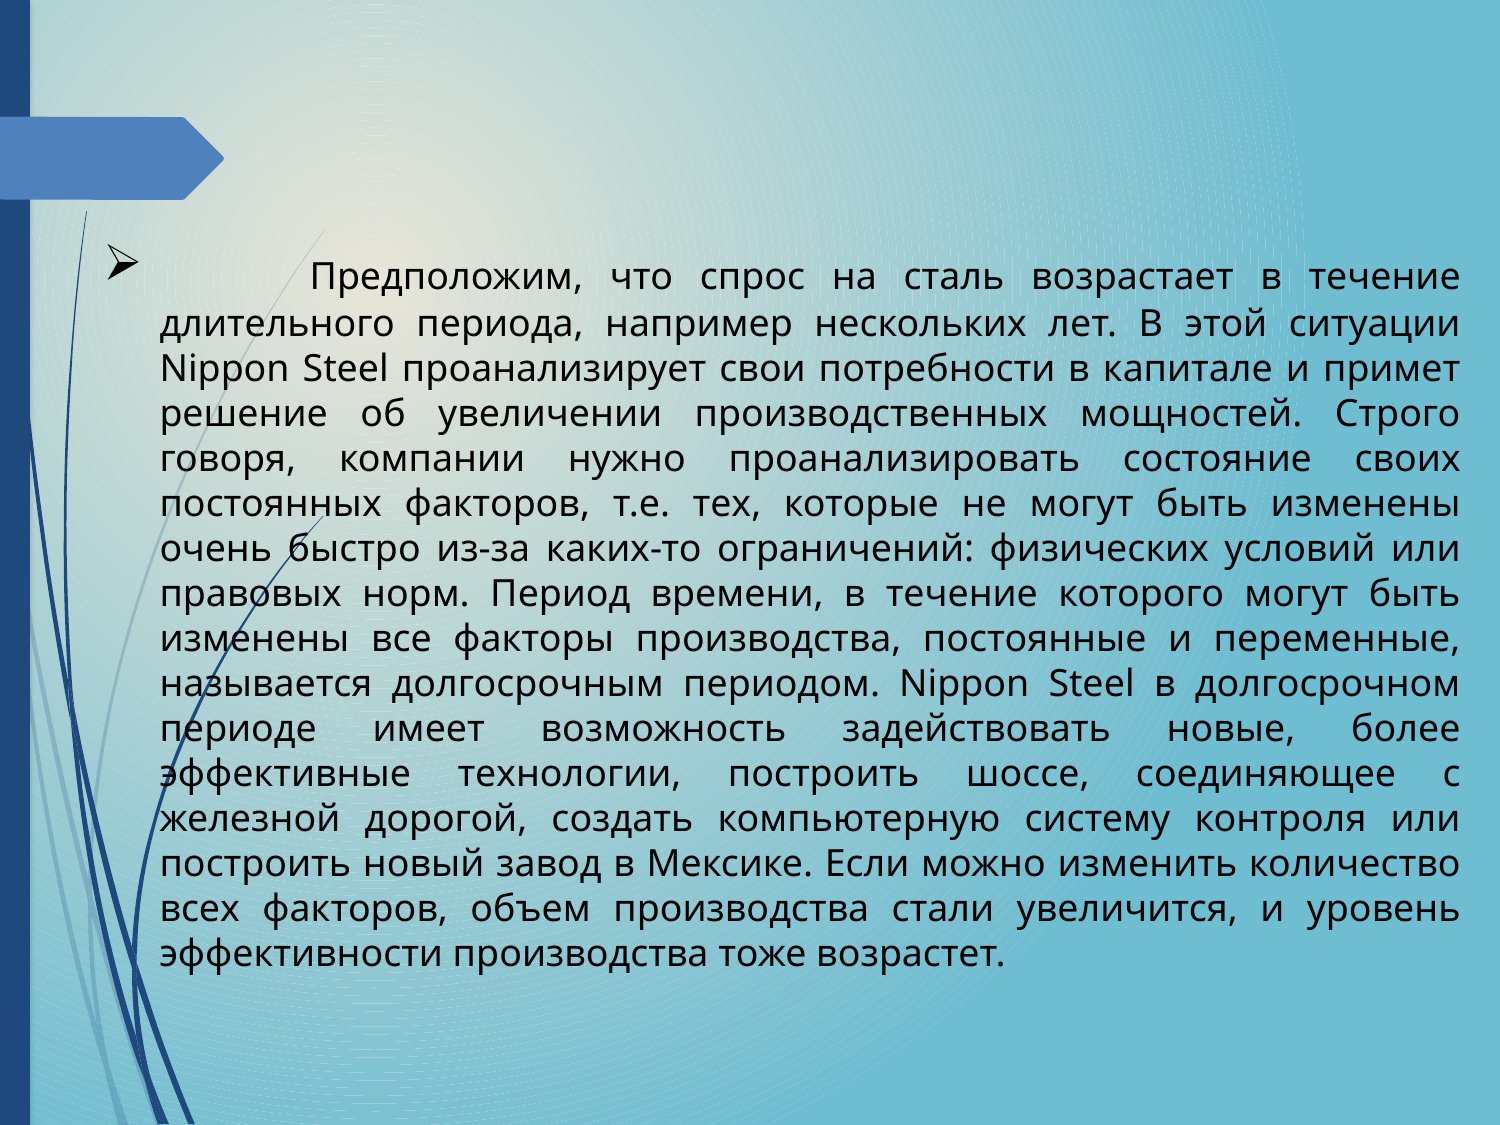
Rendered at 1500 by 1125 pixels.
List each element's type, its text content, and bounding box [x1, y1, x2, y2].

text_box Предположим, что спрос на сталь возрастает в течение длительного периода, например нескольких лет. В этой ситуации Nippon Steel проанализирует свои потребности в капитале и примет решение об увеличении производственных мощностей. Строго говоря, компании нужно проанализировать состояние своих постоянных факторов, т.е. тех, которые не могут быть изменены очень быстро из-за каких-то ограничений: физических условий или правовых норм. Период времени, в течение которого могут быть изменены все факторы производства, постоянные и переменные, называется долгосрочным периодом. Nippon Steel в долгосрочном периоде имеет возможность задействовать новые, более эффективные технологии, построить шоссе, соединяющее с железной дорогой, создать компьютерную систему контроля или построить новый завод в Мексике. Если можно изменить количество всех факторов, объем производства стали увеличится, и уровень эффективности производства тоже возрастет. [88, 231, 1477, 982]
